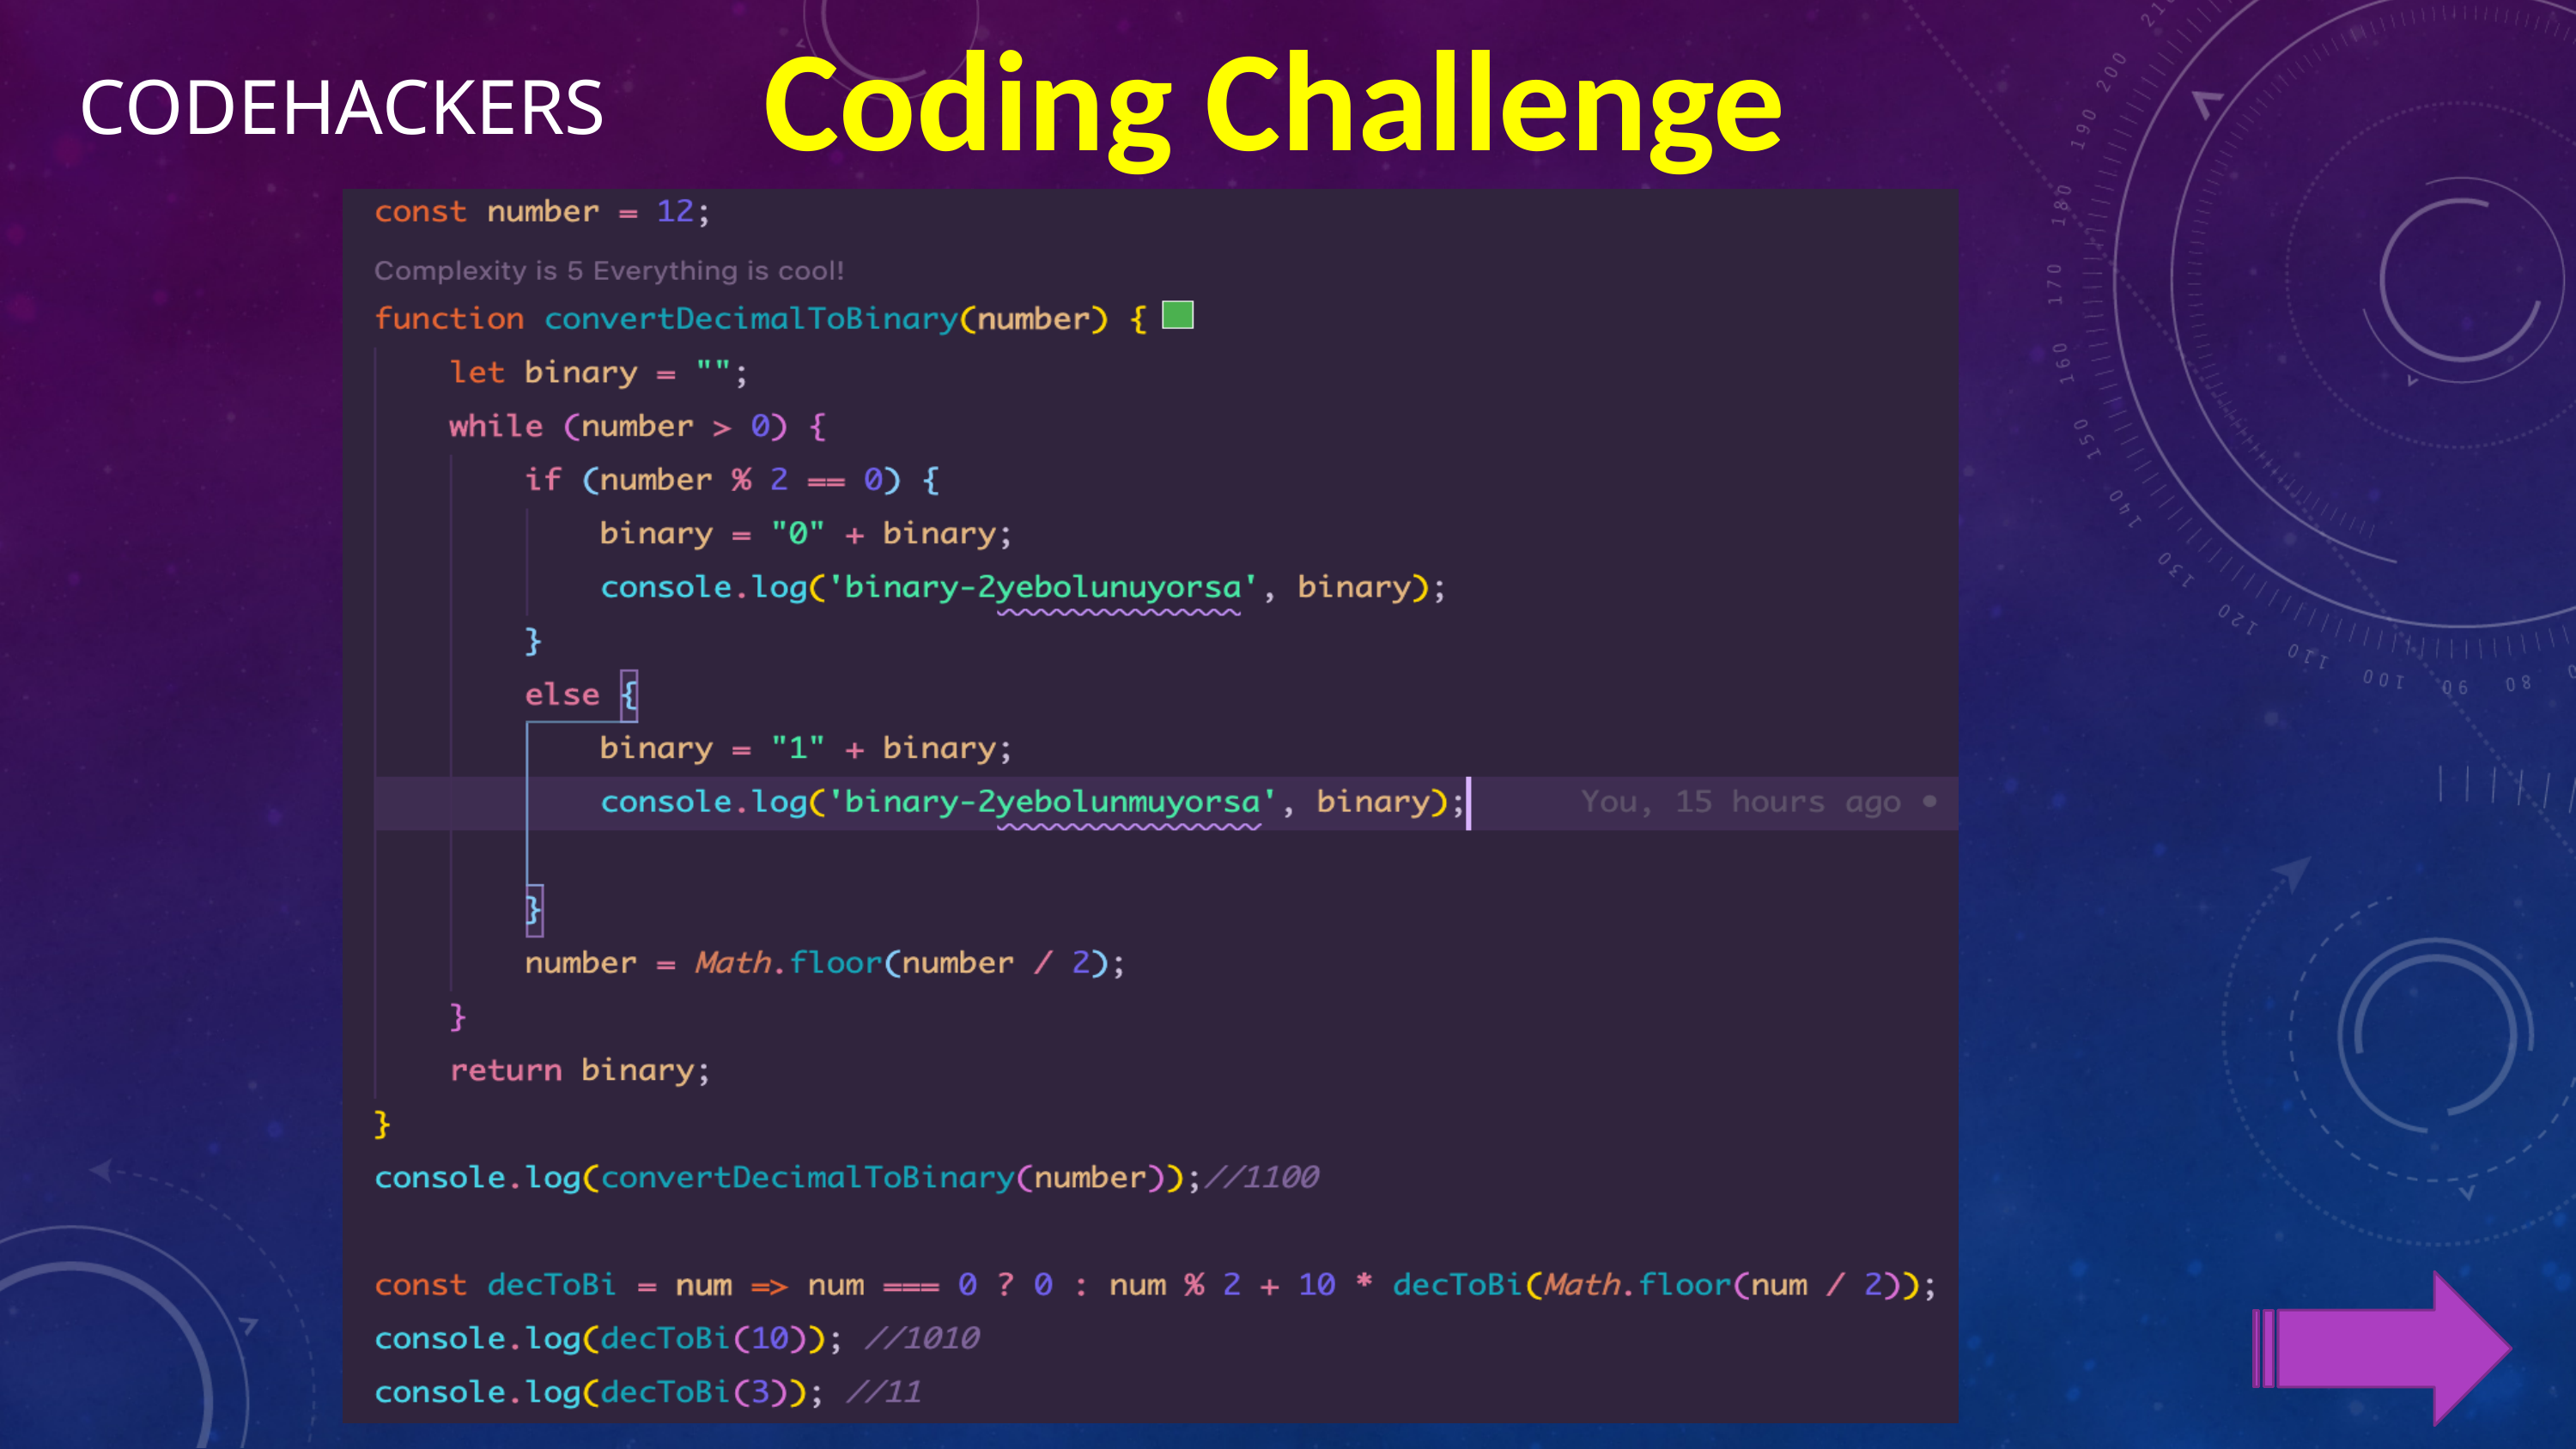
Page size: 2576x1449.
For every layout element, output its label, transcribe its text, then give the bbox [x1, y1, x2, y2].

text_box CODEHACKERS [78, 44, 751, 150]
text_box [2276, 1270, 2513, 1428]
text_box [2252, 1309, 2260, 1388]
text_box Coding Challenge [751, 1, 2254, 186]
picture [0, 0, 2576, 1449]
text_box [2263, 1309, 2275, 1388]
